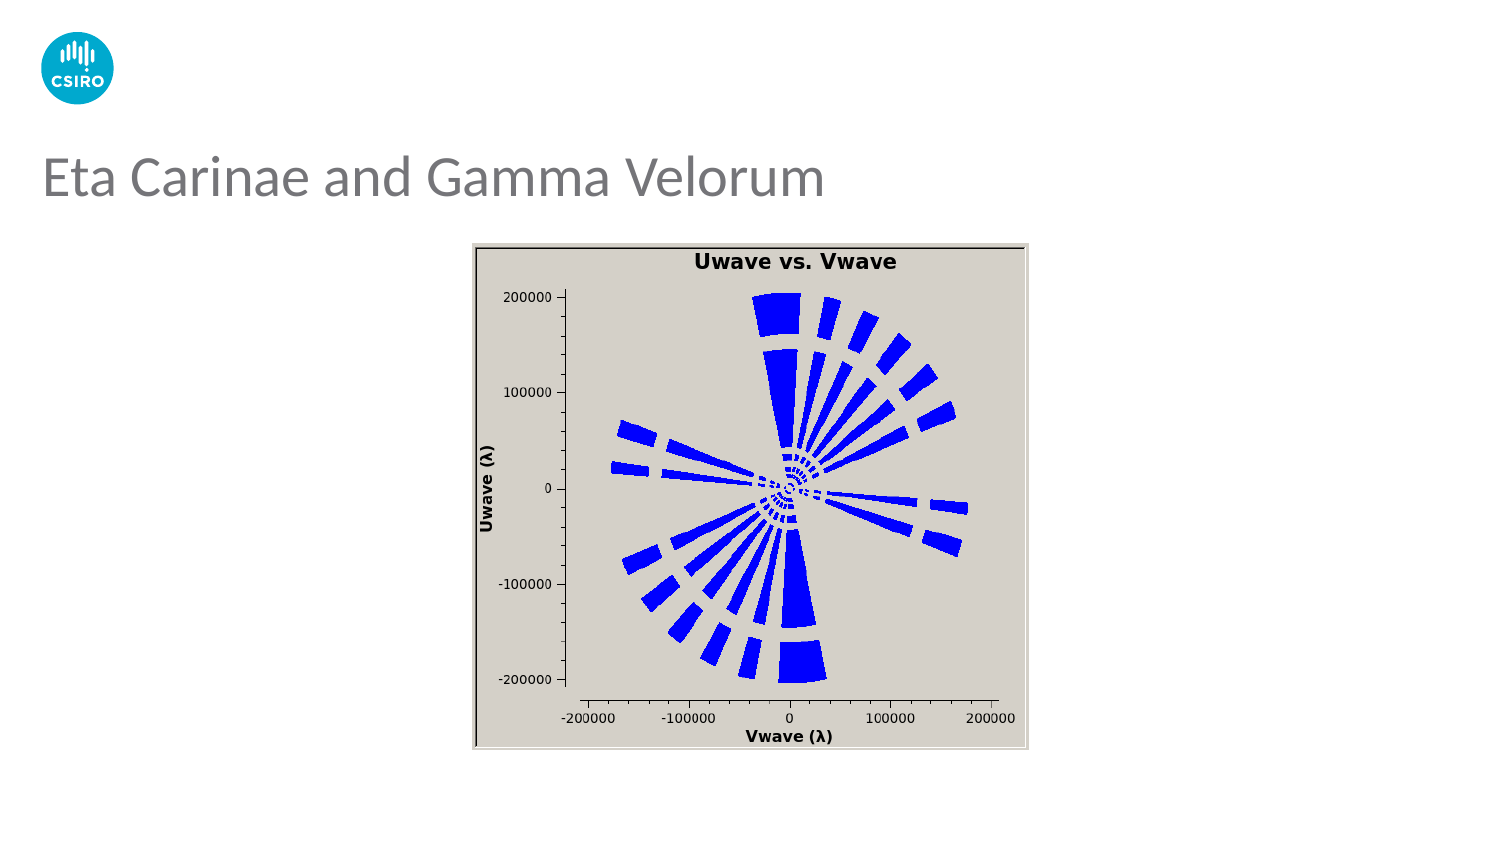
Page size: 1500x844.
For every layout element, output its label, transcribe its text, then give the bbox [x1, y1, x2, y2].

picture [472, 243, 1029, 751]
list Eta Carinae and Gamma Velorum [42, 138, 1459, 244]
